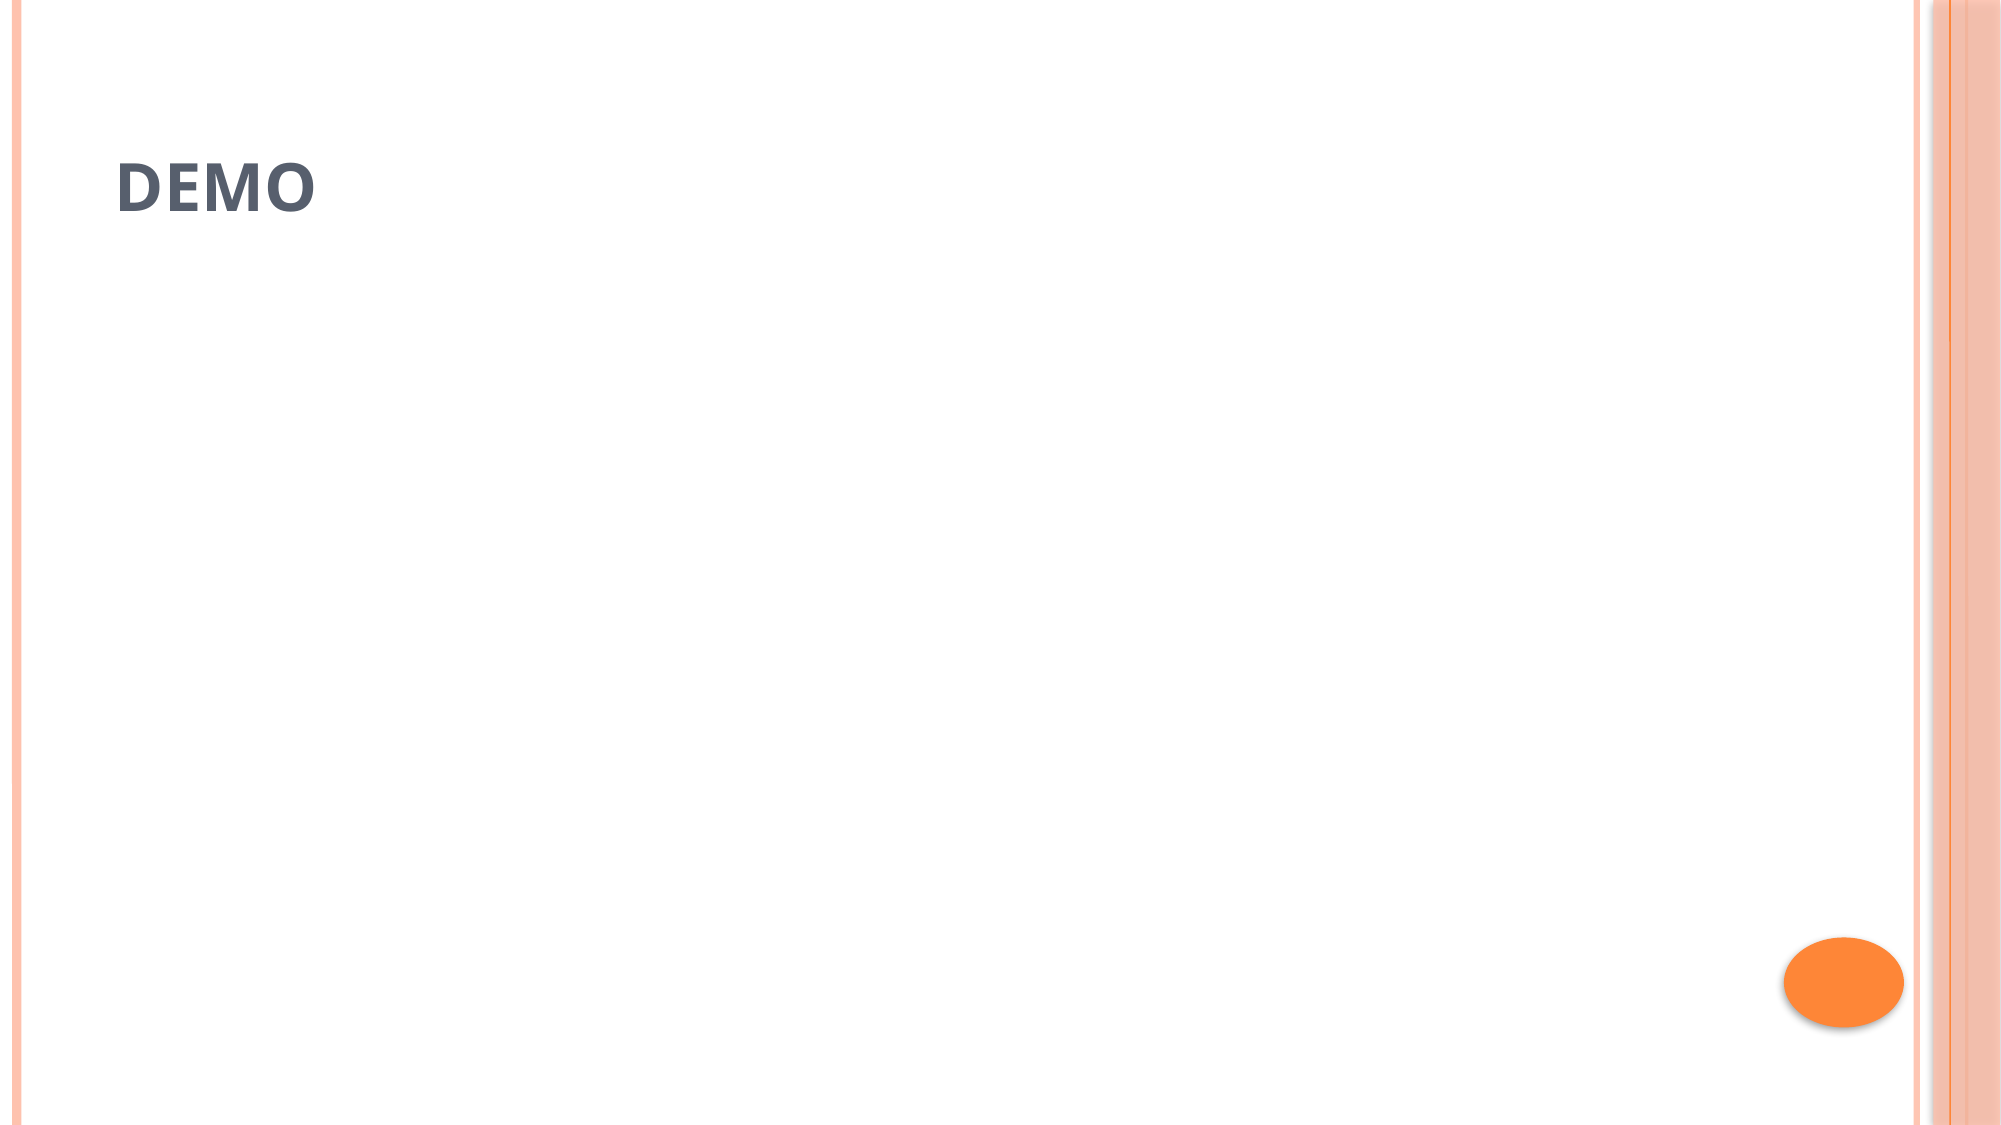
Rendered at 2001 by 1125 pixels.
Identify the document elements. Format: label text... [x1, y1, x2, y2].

title Demo [99, 45, 1734, 233]
